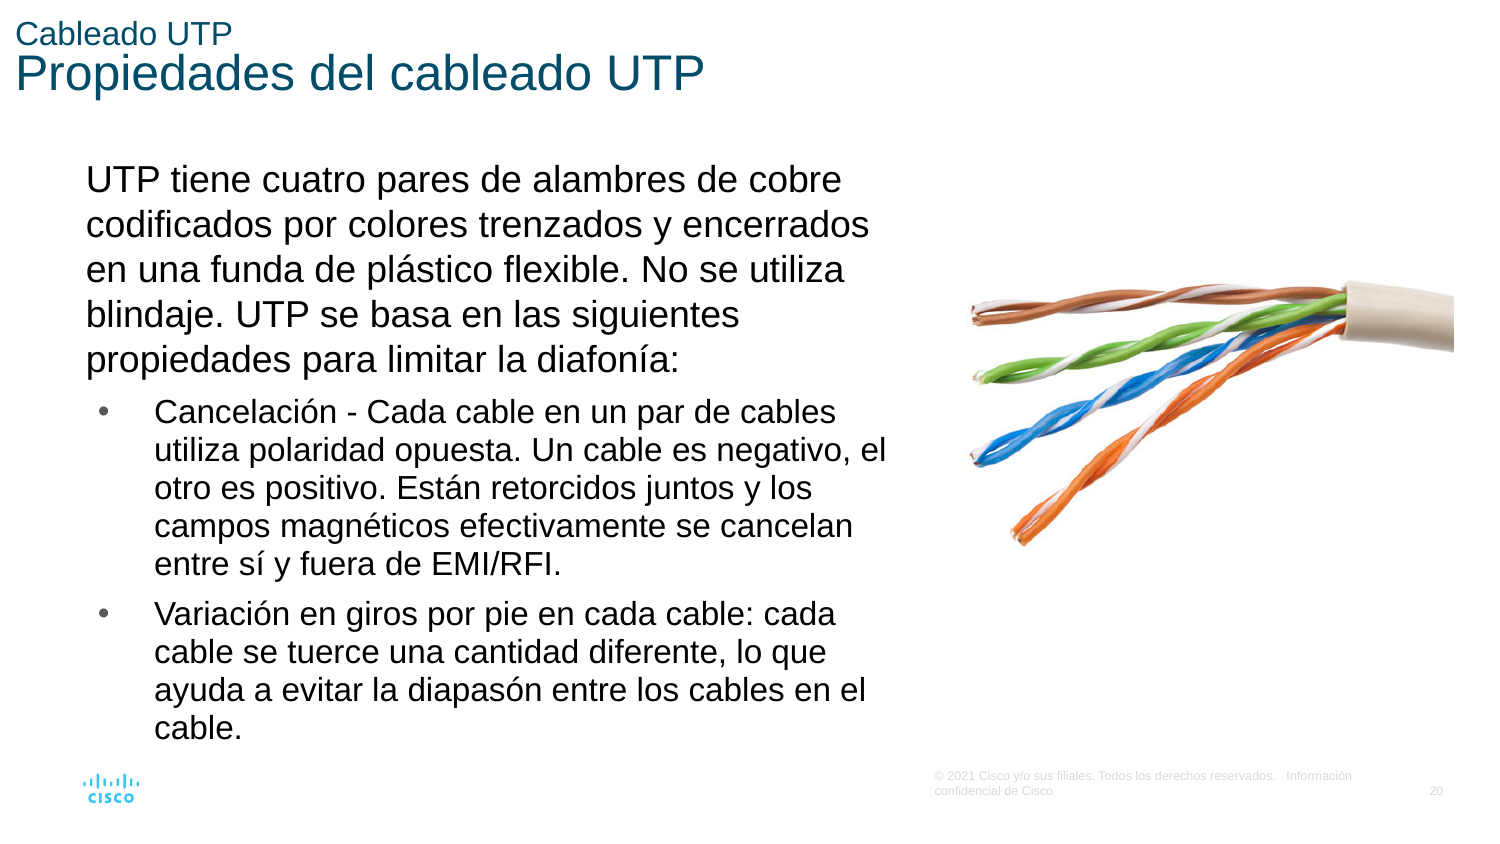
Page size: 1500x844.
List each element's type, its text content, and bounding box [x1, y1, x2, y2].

picture [924, 248, 1481, 554]
title Cableado UTP Propiedades del cableado UTP [0, 0, 1369, 121]
list UTP tiene cuatro pares de alambres de cobre codificados por colores trenzados y encerrados en una funda de plástico flexible. No se utiliza blindaje. UTP se basa en las siguientes propiedades para limitar la diafonía: Cancelación - Cada cable en un par de cables utiliza polaridad opuesta. Un cable es negativo, el otro es positivo. Están retorcidos juntos y los campos magnéticos efectivamente se cancelan entre sí y fuera de EMI/RFI. Variación en giros por pie en cada cable: cada cable se tuerce una cantidad diferente, lo que ayuda a evitar la diapasón entre los cables en el cable. [70, 147, 925, 724]
